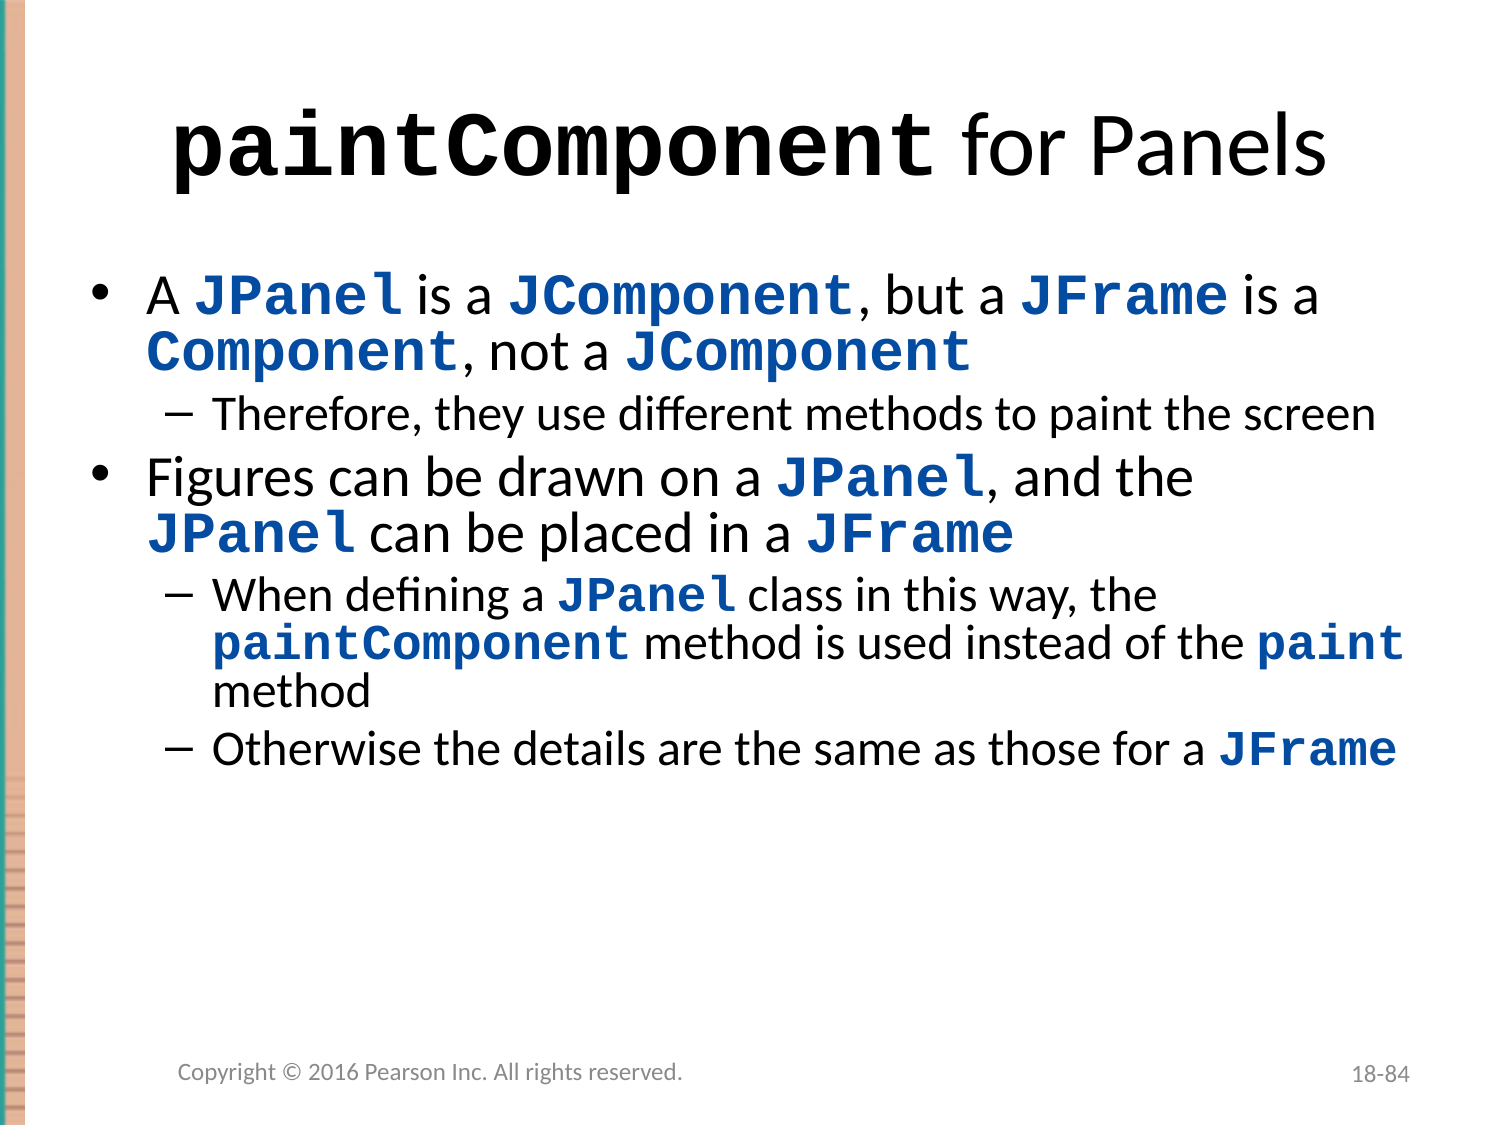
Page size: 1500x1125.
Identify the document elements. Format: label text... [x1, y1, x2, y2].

title paintComponent for Panels [75, 45, 1425, 233]
picture [0, 0, 25, 1125]
slide_number 18-84 [1074, 1042, 1425, 1103]
list A JPanel is a JComponent, but a JFrame is a Component, not a JComponent Therefore, they use different methods to paint the screen Figures can be drawn on a JPanel, and the JPanel can be placed in a JFrame When defining a JPanel class in this way, the paintComponent method is used instead of the paint method Otherwise the details are the same as those for a JFrame [75, 262, 1425, 1005]
footer Copyright © 2016 Pearson Inc. All rights reserved. [75, 1040, 788, 1100]
